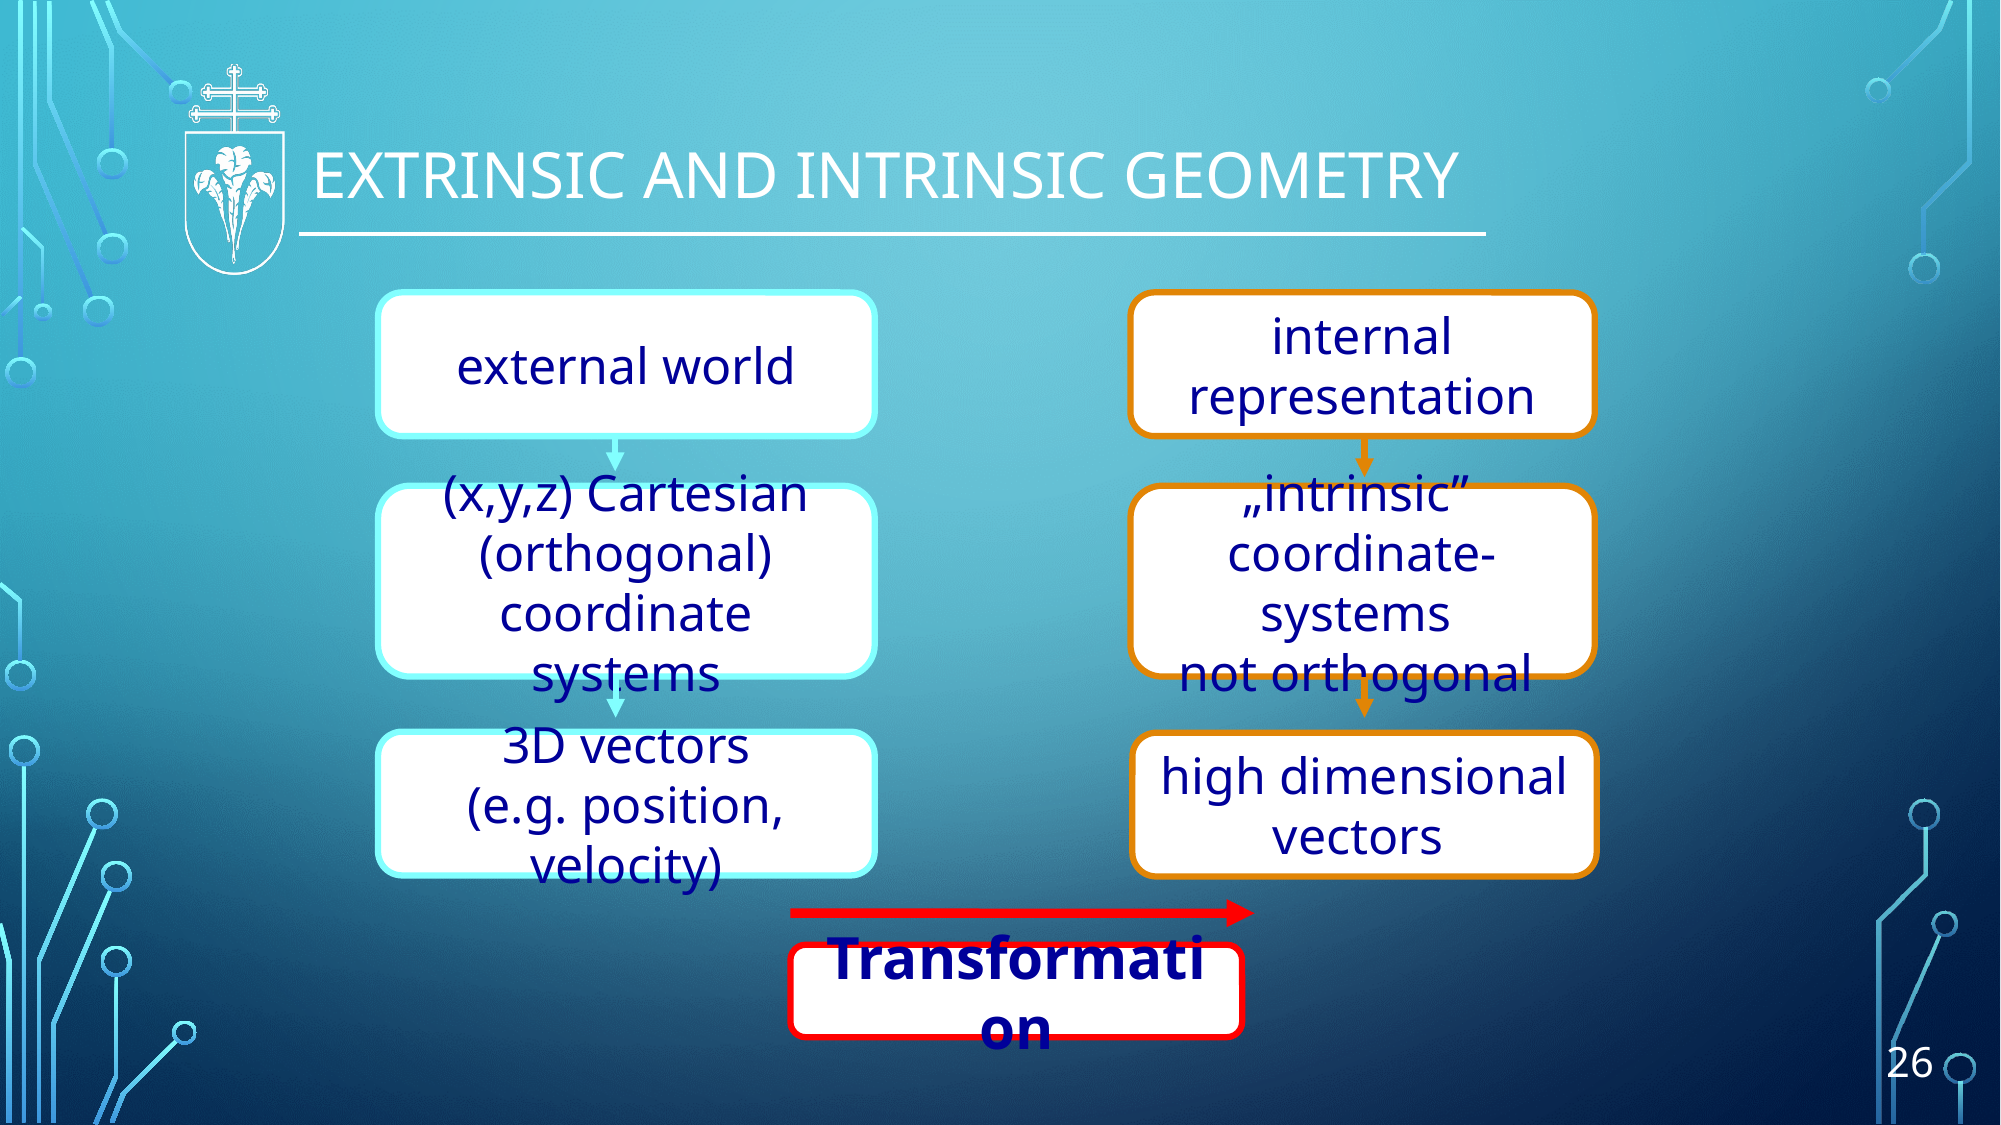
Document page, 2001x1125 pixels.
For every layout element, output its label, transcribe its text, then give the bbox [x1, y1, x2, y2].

title Extrinsic and intrinsic geometry [297, 135, 1922, 221]
text_box [790, 907, 1255, 920]
text_box „intrinsic” coordinate-systems not orthogonal [1129, 484, 1597, 678]
text_box internal representation [1129, 291, 1597, 438]
text_box Transformation [789, 943, 1244, 1039]
text_box external world [376, 291, 877, 438]
text_box (x,y,z) Cartesian (orthogonal) coordinate systems [376, 484, 877, 678]
picture [184, 63, 297, 276]
text_box 3D vectors (e.g. position, velocity) [376, 730, 877, 877]
slide_number 26 [1822, 1034, 1950, 1095]
